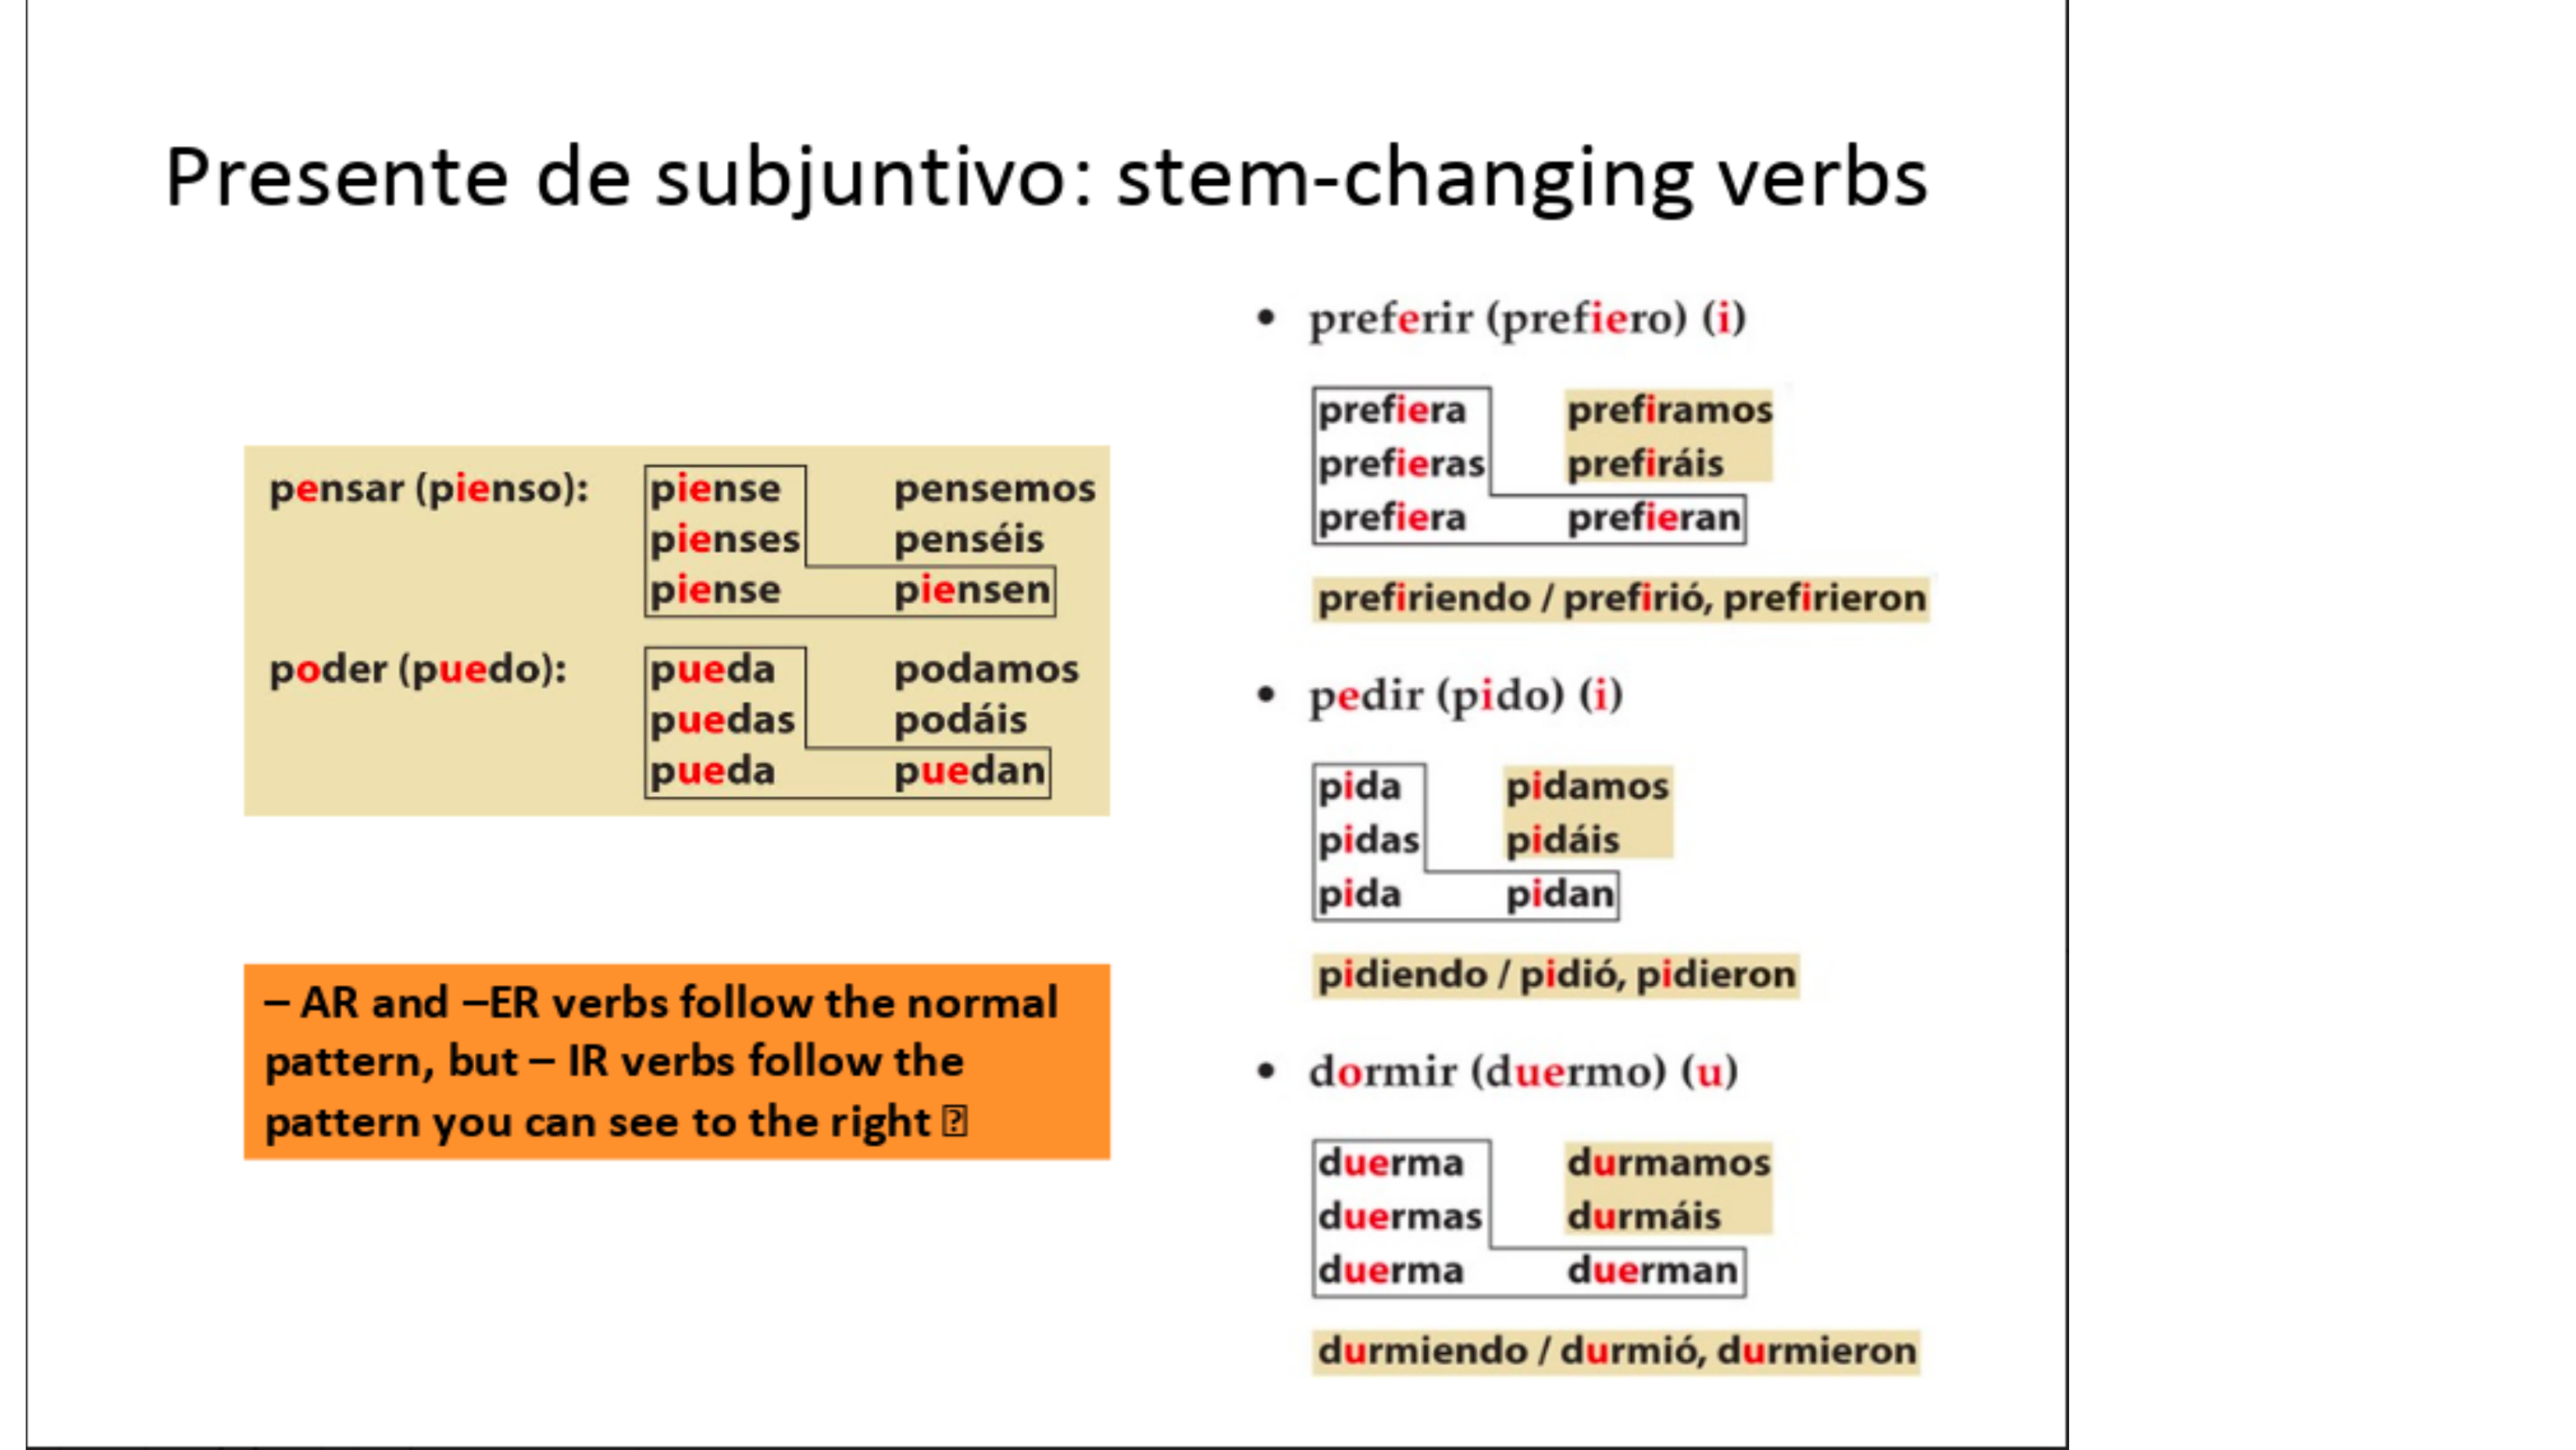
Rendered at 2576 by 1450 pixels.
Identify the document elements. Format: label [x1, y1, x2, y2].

picture [26, 0, 2070, 1450]
